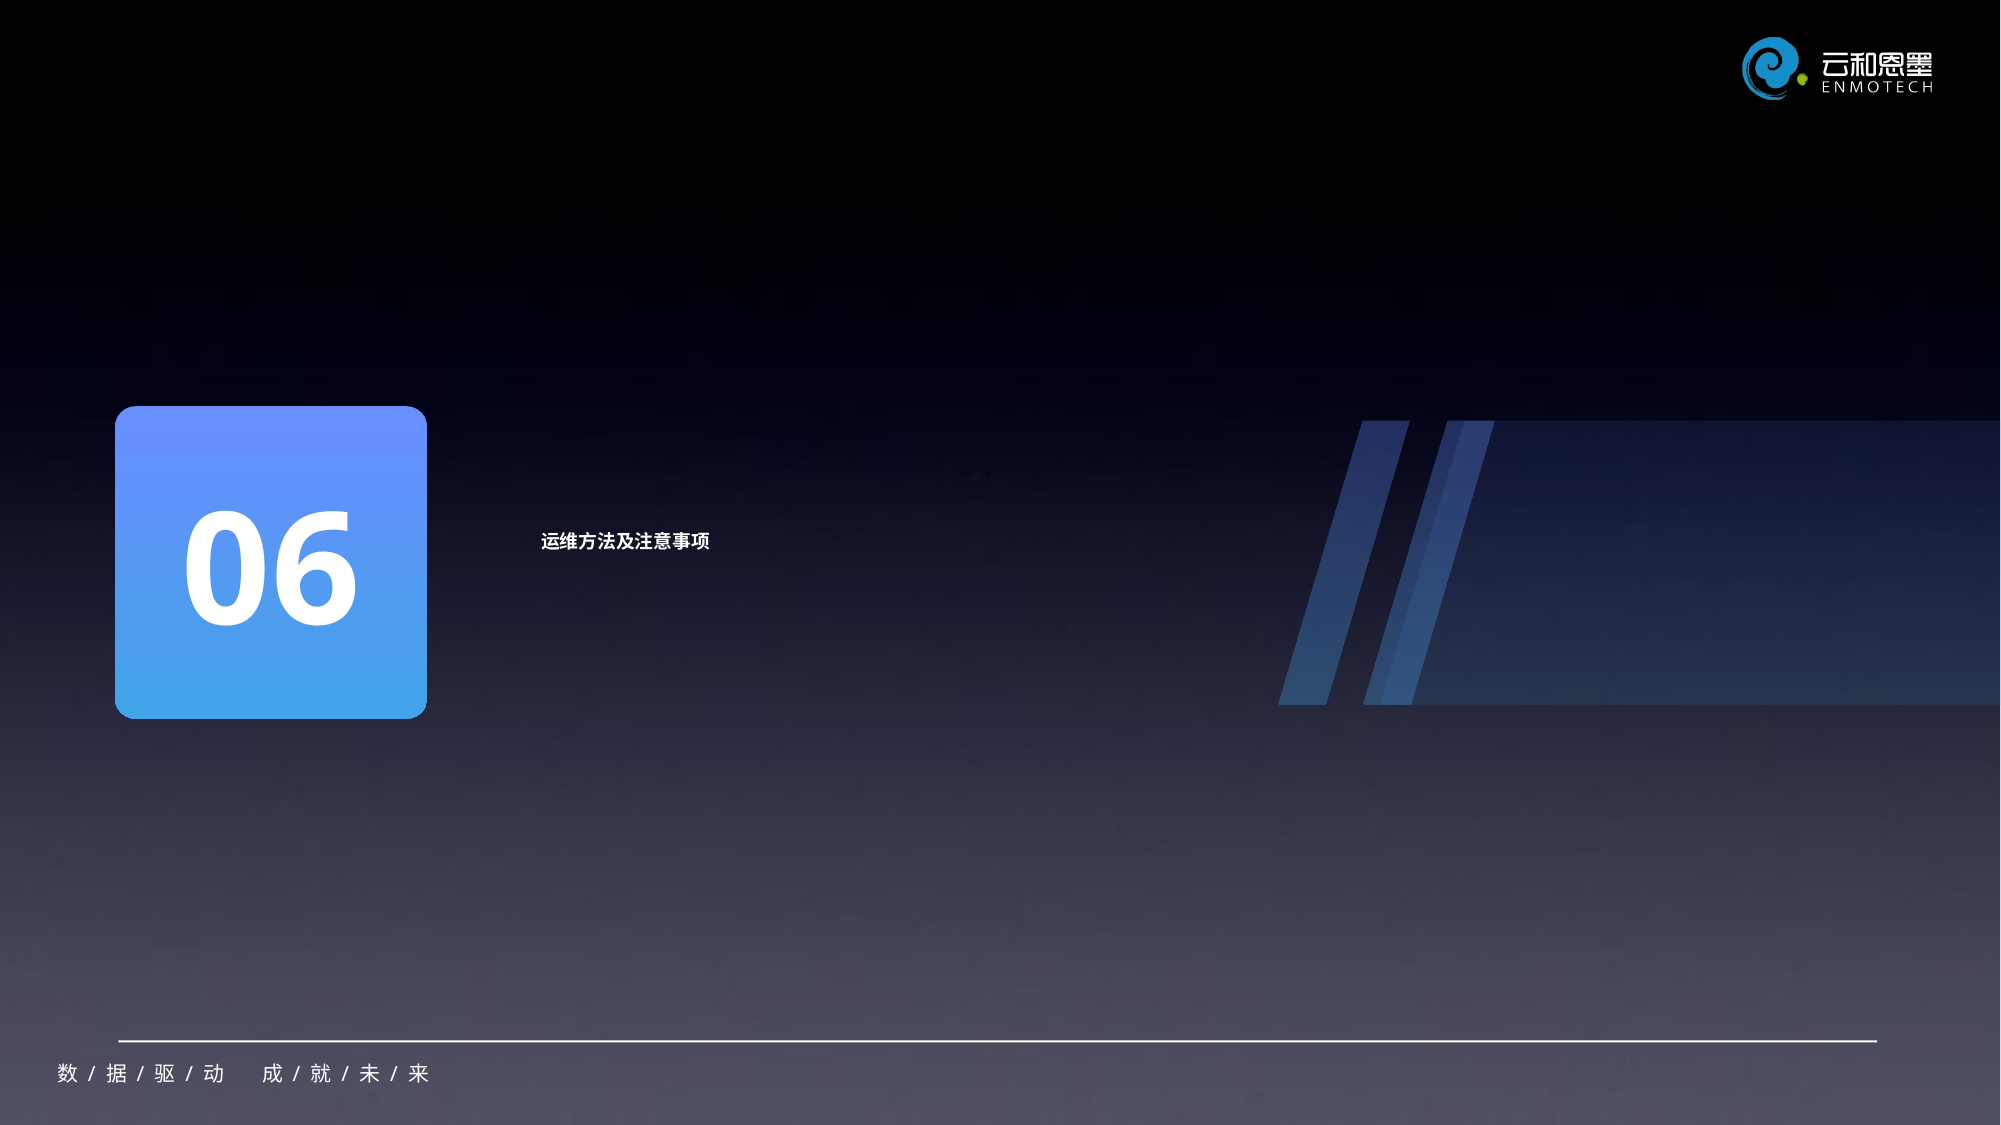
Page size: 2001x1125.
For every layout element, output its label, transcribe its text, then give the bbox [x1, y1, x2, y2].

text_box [1278, 420, 2001, 705]
text_box 运维方法及注意事项 [532, 521, 1202, 561]
text_box 06 [114, 406, 428, 719]
picture [0, 0, 2001, 1125]
